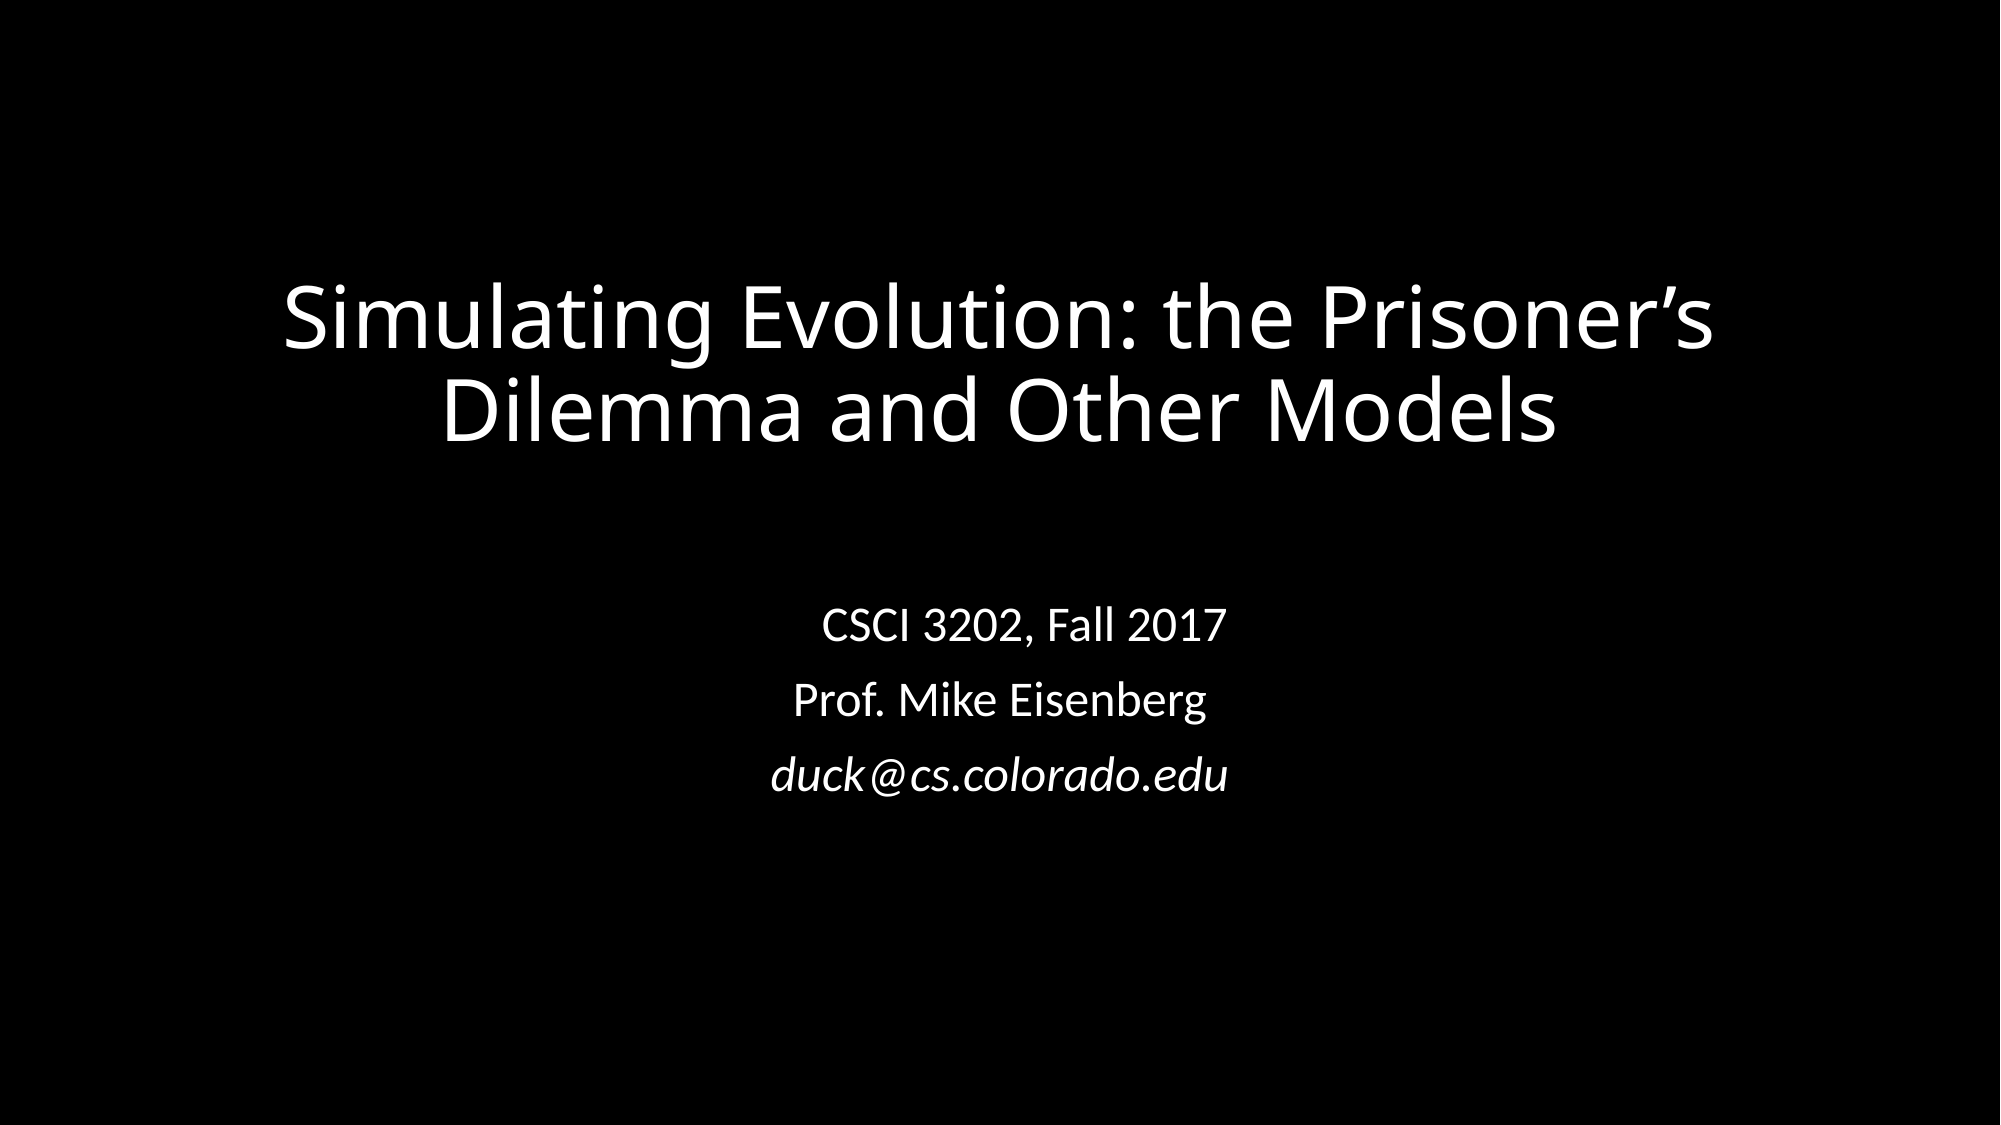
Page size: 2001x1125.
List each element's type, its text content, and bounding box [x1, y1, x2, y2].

subtitle CSCSCI 3202, Fall 2017 Prof. Mike Eisenberg duck@cs.colorado.edu [249, 590, 1750, 863]
title Simulating Evolution: the Prisoner’s Dilemma and Other Models [249, 184, 1750, 468]
